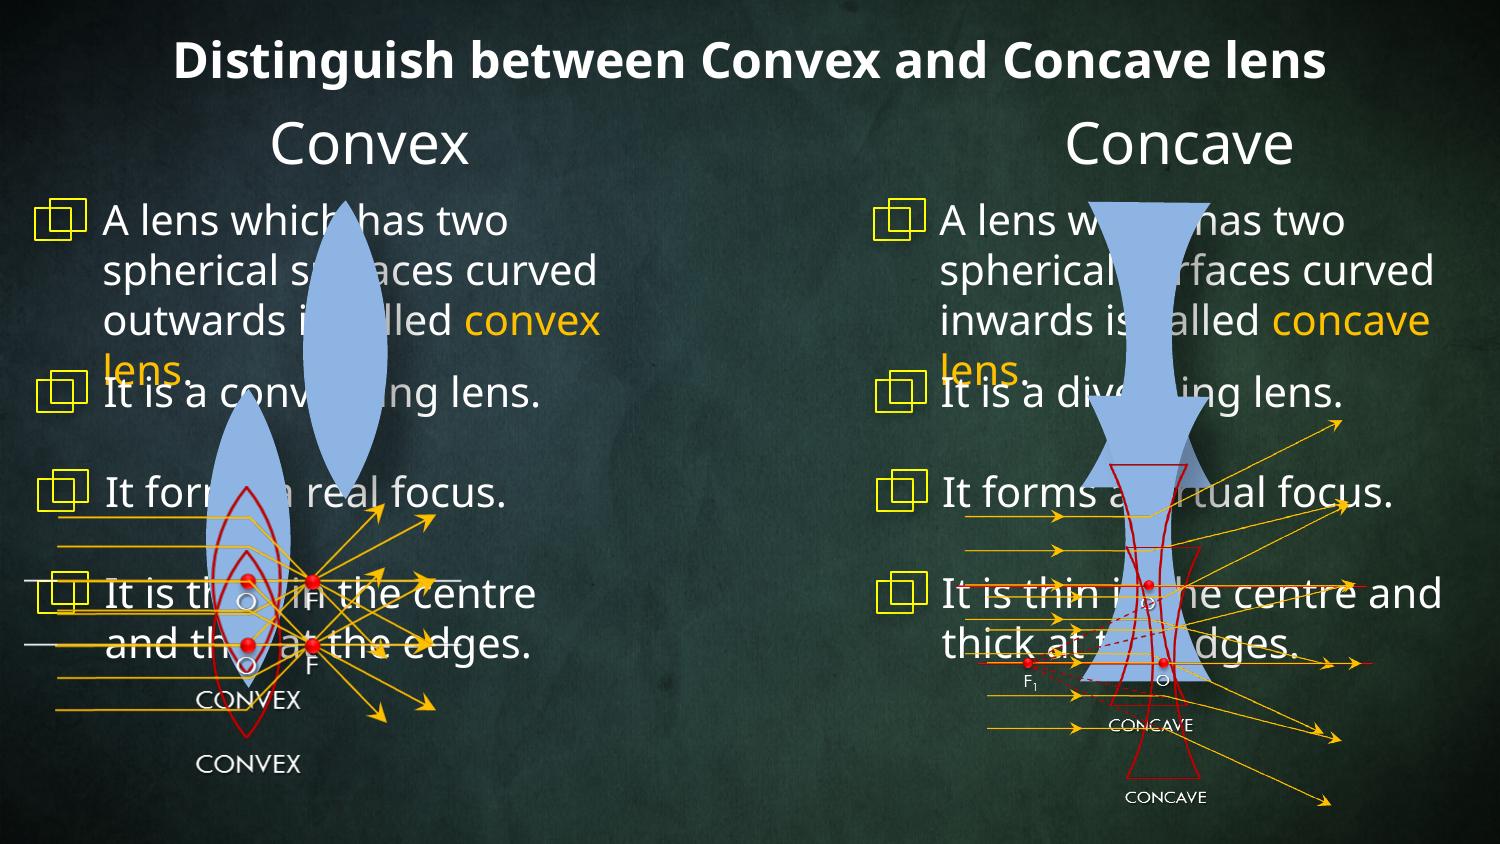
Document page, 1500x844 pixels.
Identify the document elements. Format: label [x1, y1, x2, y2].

text_box [35, 198, 87, 241]
text_box [876, 571, 928, 613]
text_box [36, 370, 88, 413]
text_box [37, 469, 89, 481]
text_box [876, 469, 928, 512]
text_box [875, 370, 927, 413]
text_box [874, 198, 926, 241]
picture [0, 0, 1500, 844]
